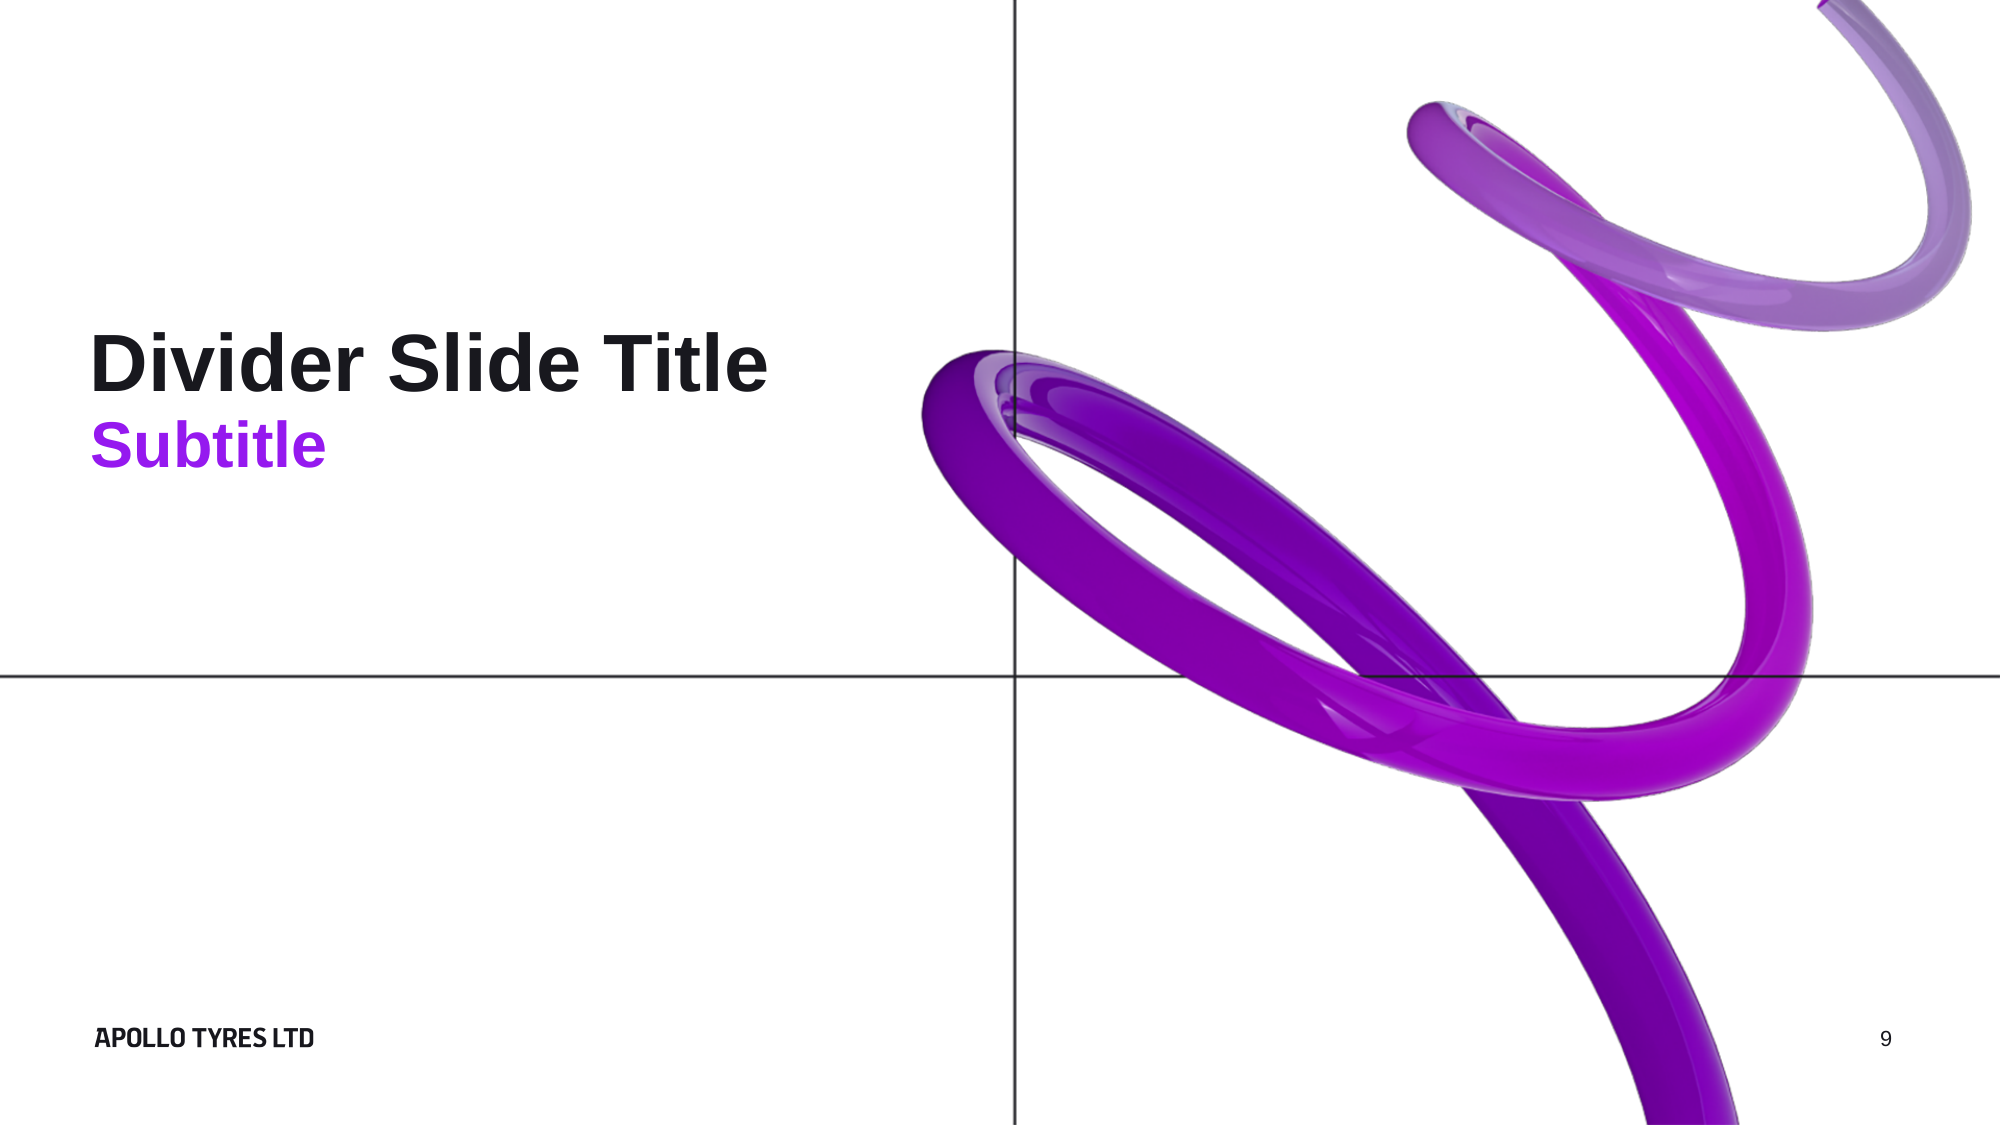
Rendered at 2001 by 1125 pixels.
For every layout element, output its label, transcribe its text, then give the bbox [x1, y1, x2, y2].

picture [0, 0, 2000, 1125]
slide_number 9 [1880, 1024, 1945, 1052]
title Divider Slide Title [89, 310, 958, 409]
list Subtitle [90, 402, 959, 484]
